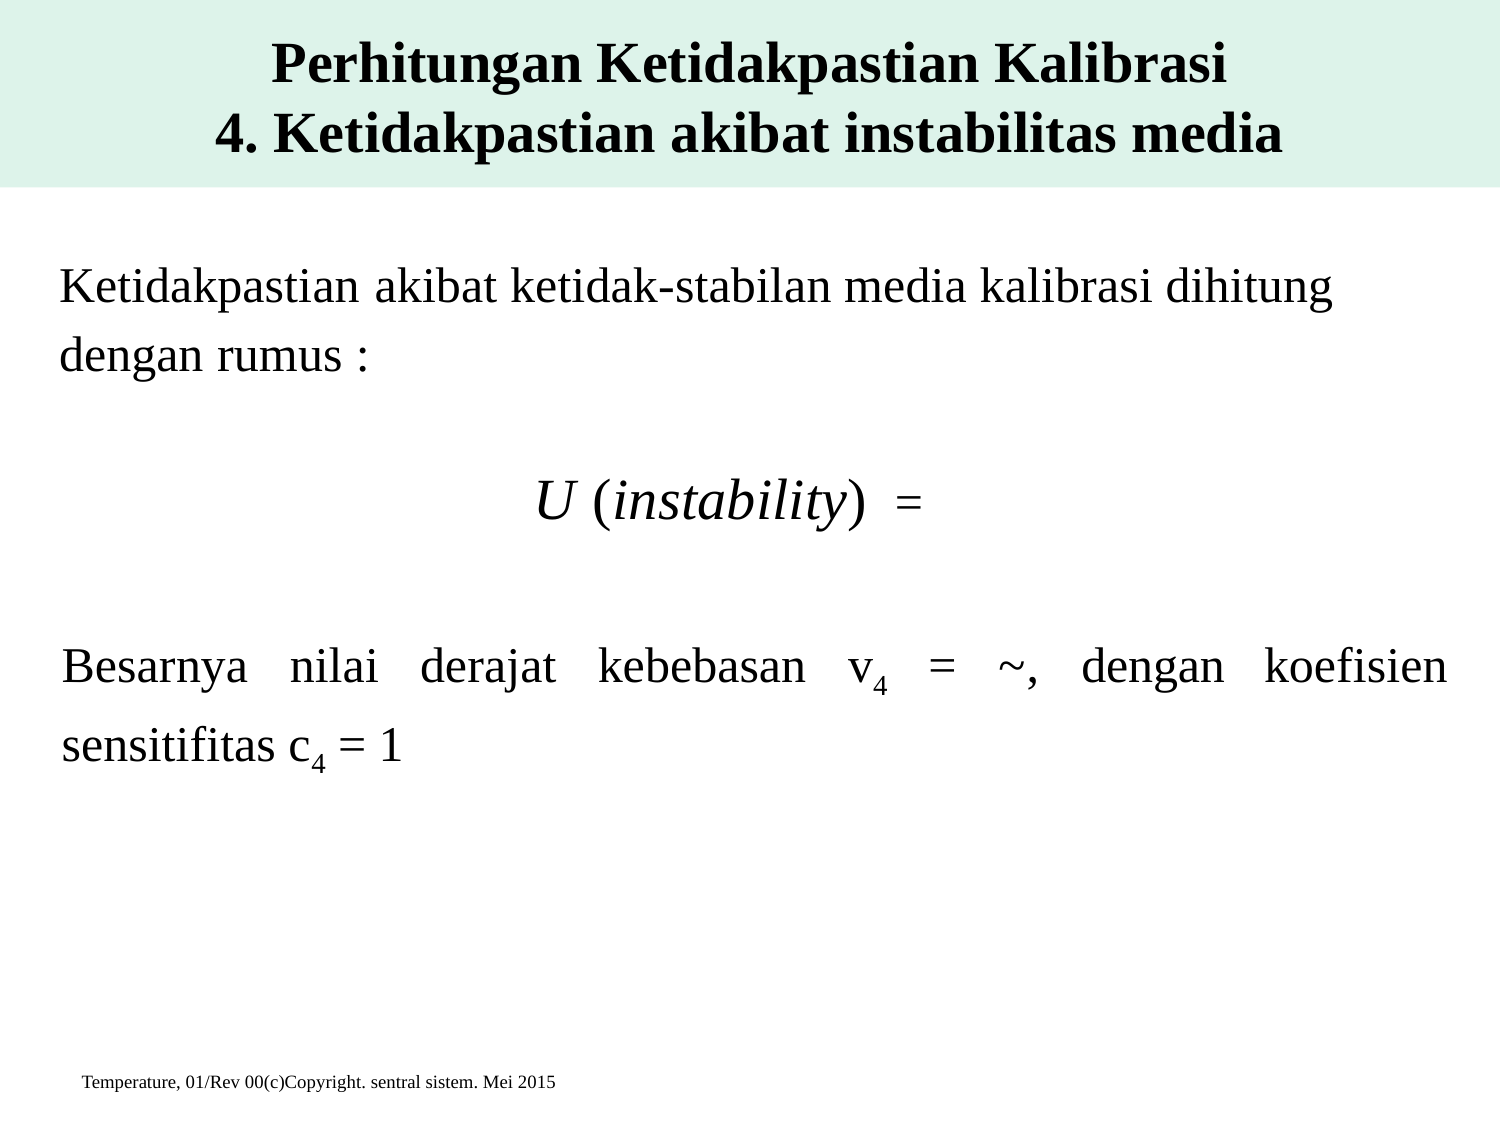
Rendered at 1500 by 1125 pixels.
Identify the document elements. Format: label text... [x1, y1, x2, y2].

footer Temperature, 01/Rev 00(c)Copyright. sentral sistem. Mei 2015 [37, 1062, 601, 1125]
title Perhitungan Ketidakpastian Kalibrasi 4. Ketidakpastian akibat instabilitas media [0, 0, 1500, 188]
